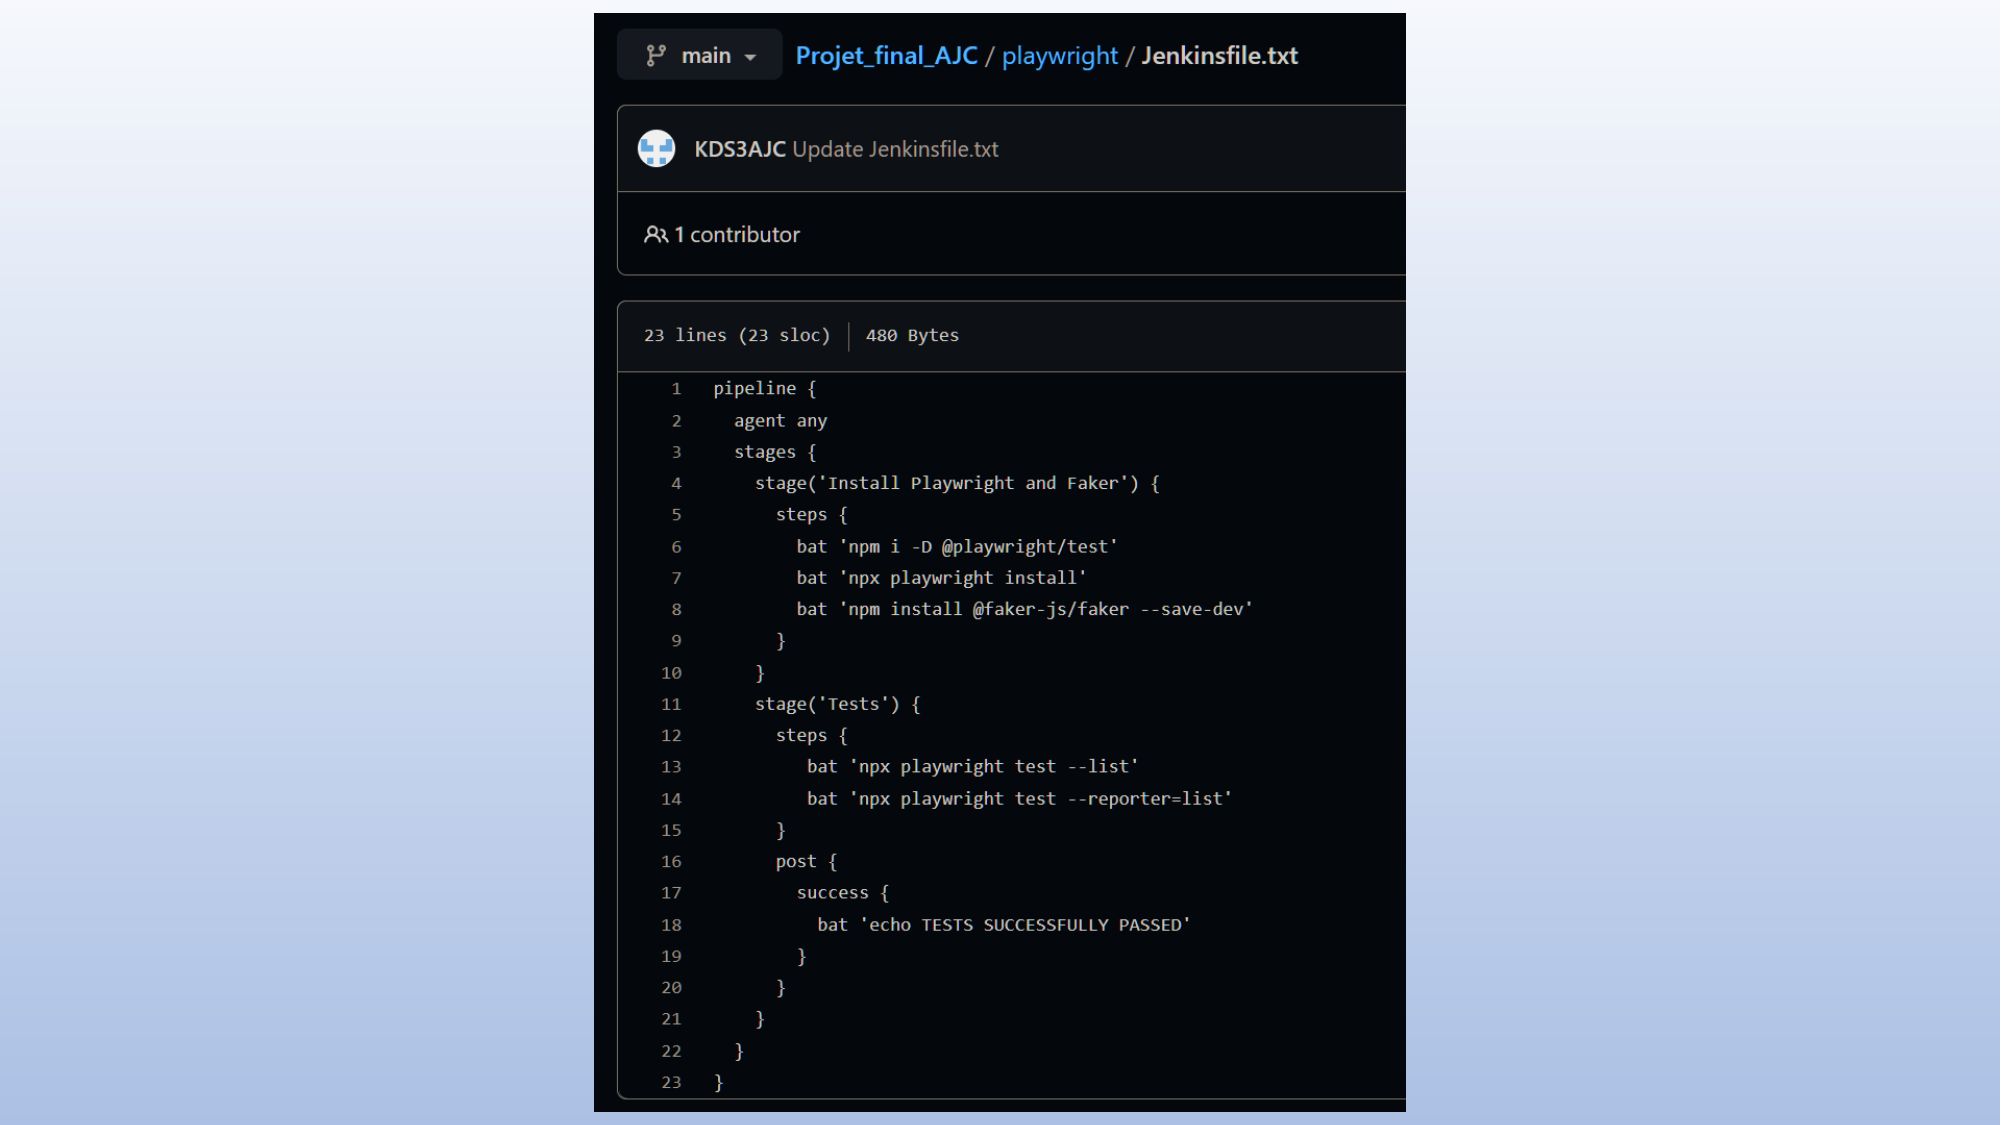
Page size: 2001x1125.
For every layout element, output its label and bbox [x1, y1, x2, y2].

picture [594, 13, 1406, 1112]
